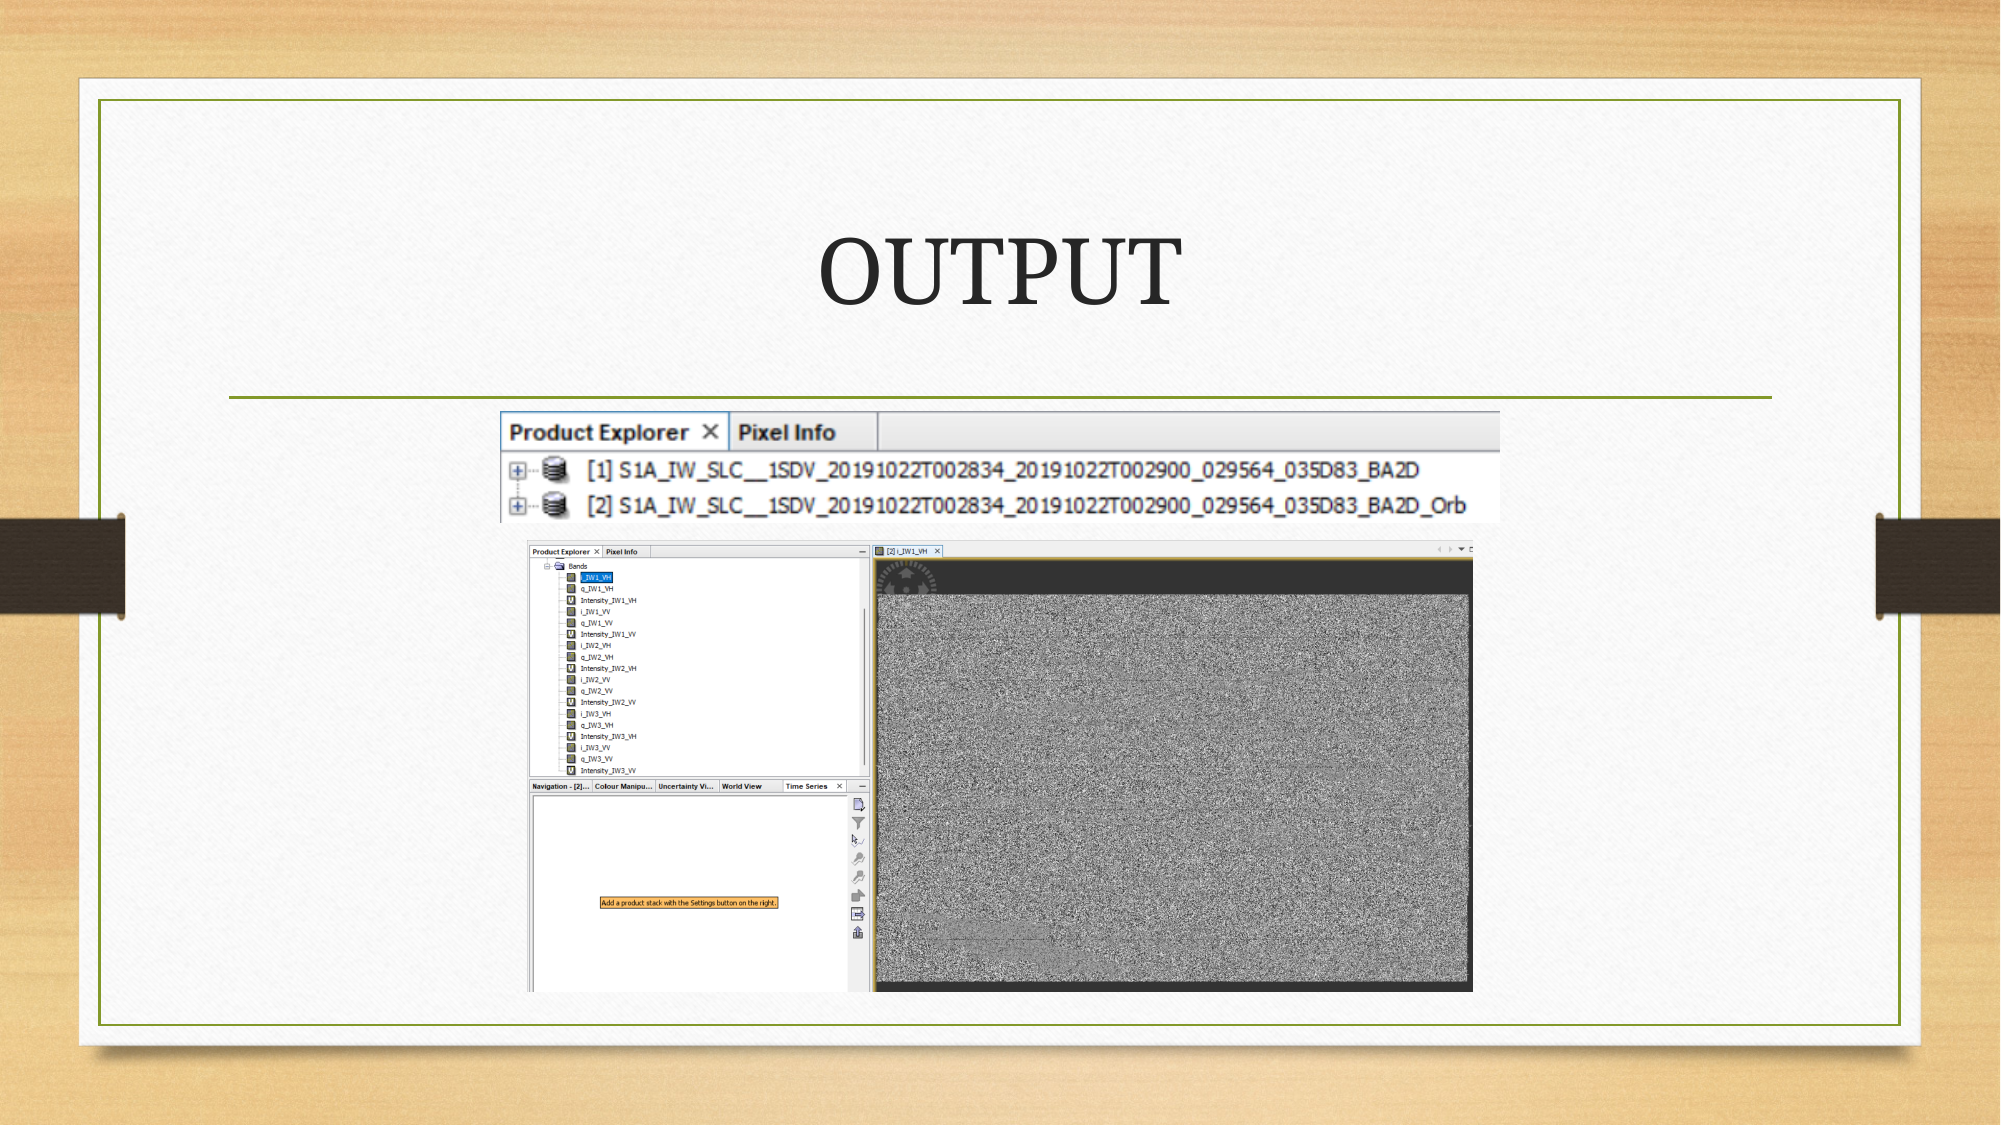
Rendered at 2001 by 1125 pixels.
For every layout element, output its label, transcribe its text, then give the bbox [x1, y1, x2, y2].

title OUTPUT [212, 161, 1788, 375]
picture [0, 0, 2001, 1125]
